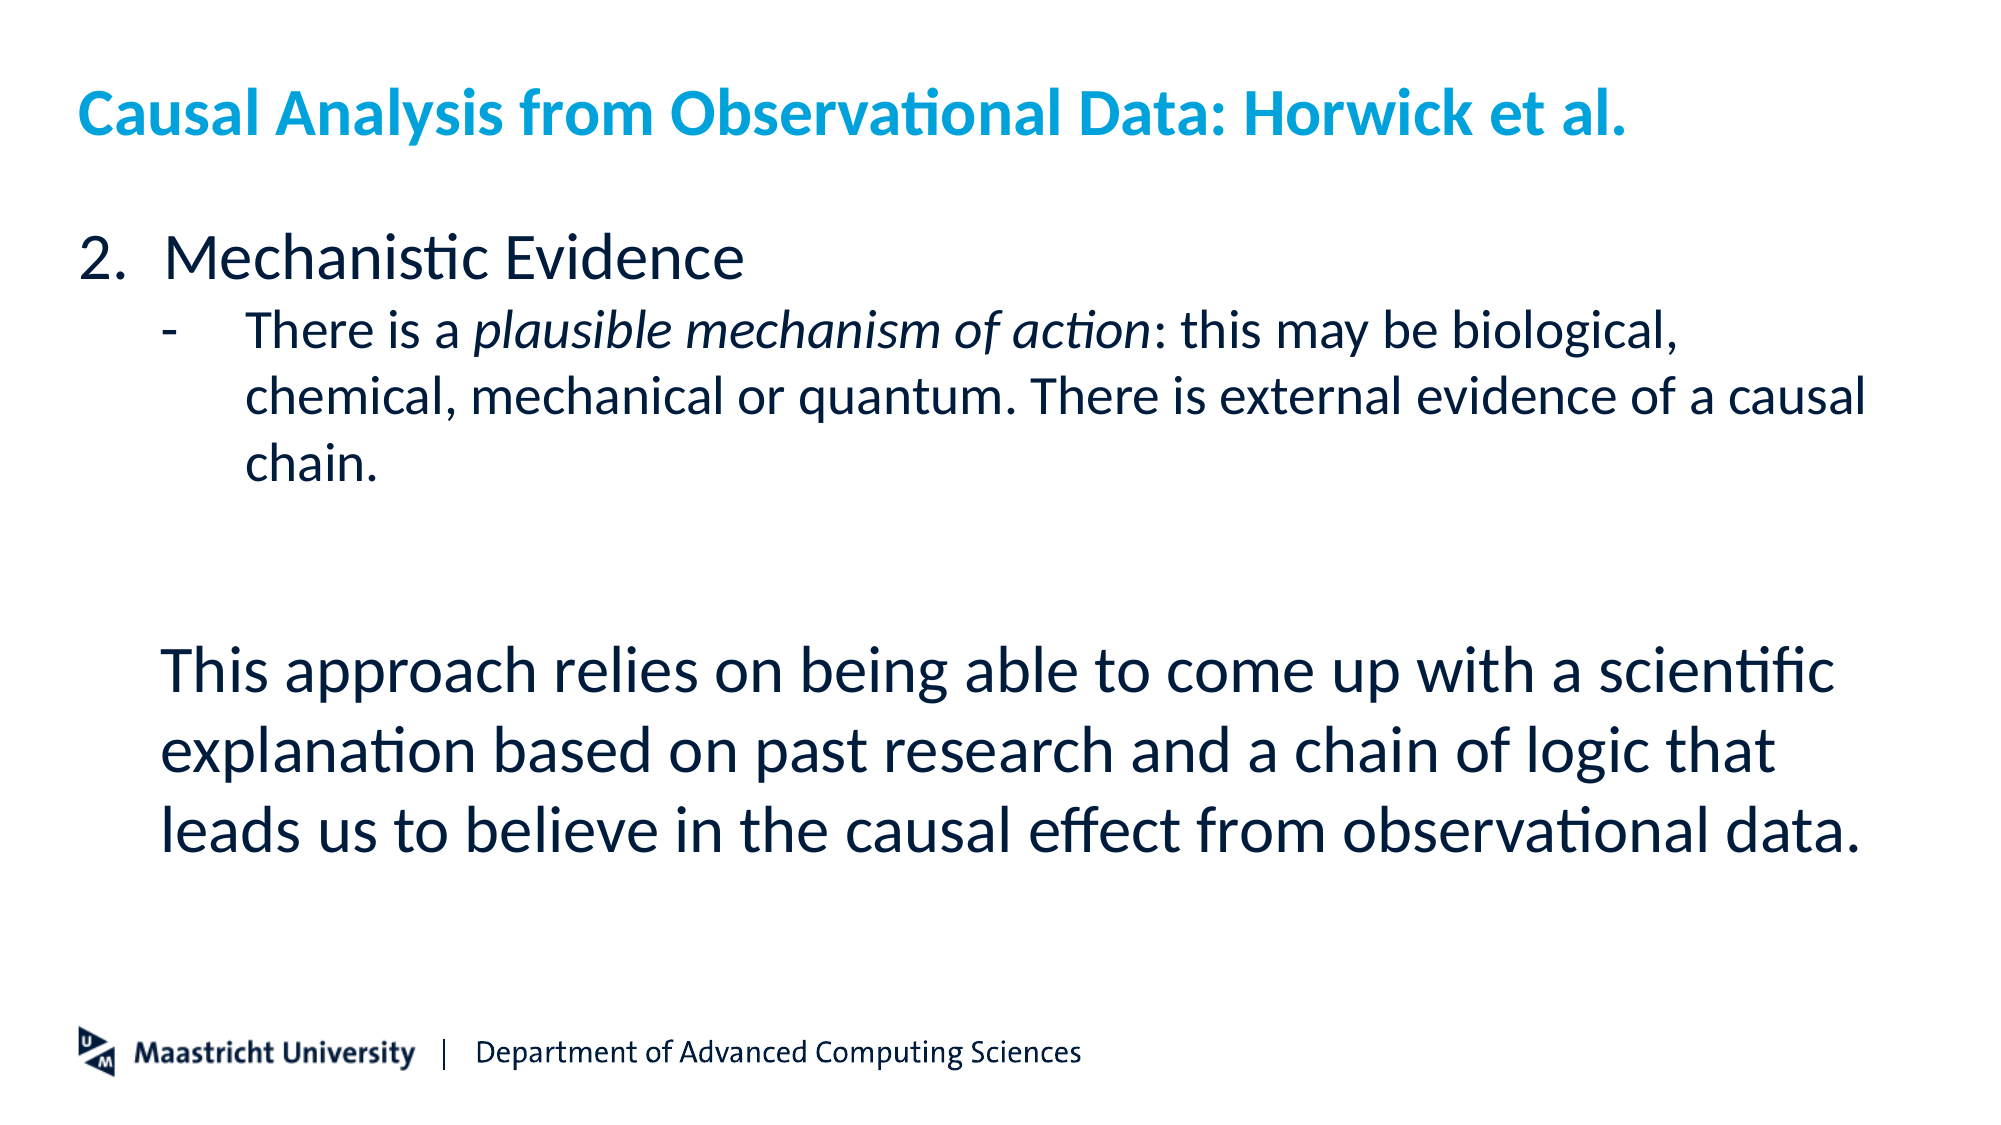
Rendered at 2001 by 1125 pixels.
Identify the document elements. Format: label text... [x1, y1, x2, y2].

list Mechanistic Evidence There is a plausible mechanism of action: this may be biological, chemical, mechanical or quantum. There is external evidence of a causal chain. This approach relies on being able to come up with a scientific explanation based on past research and a chain of logic that leads us to believe in the causal effect from observational data. [78, 212, 1900, 942]
title Causal Analysis from Observational Data: Horwick et al. [78, 67, 1900, 192]
